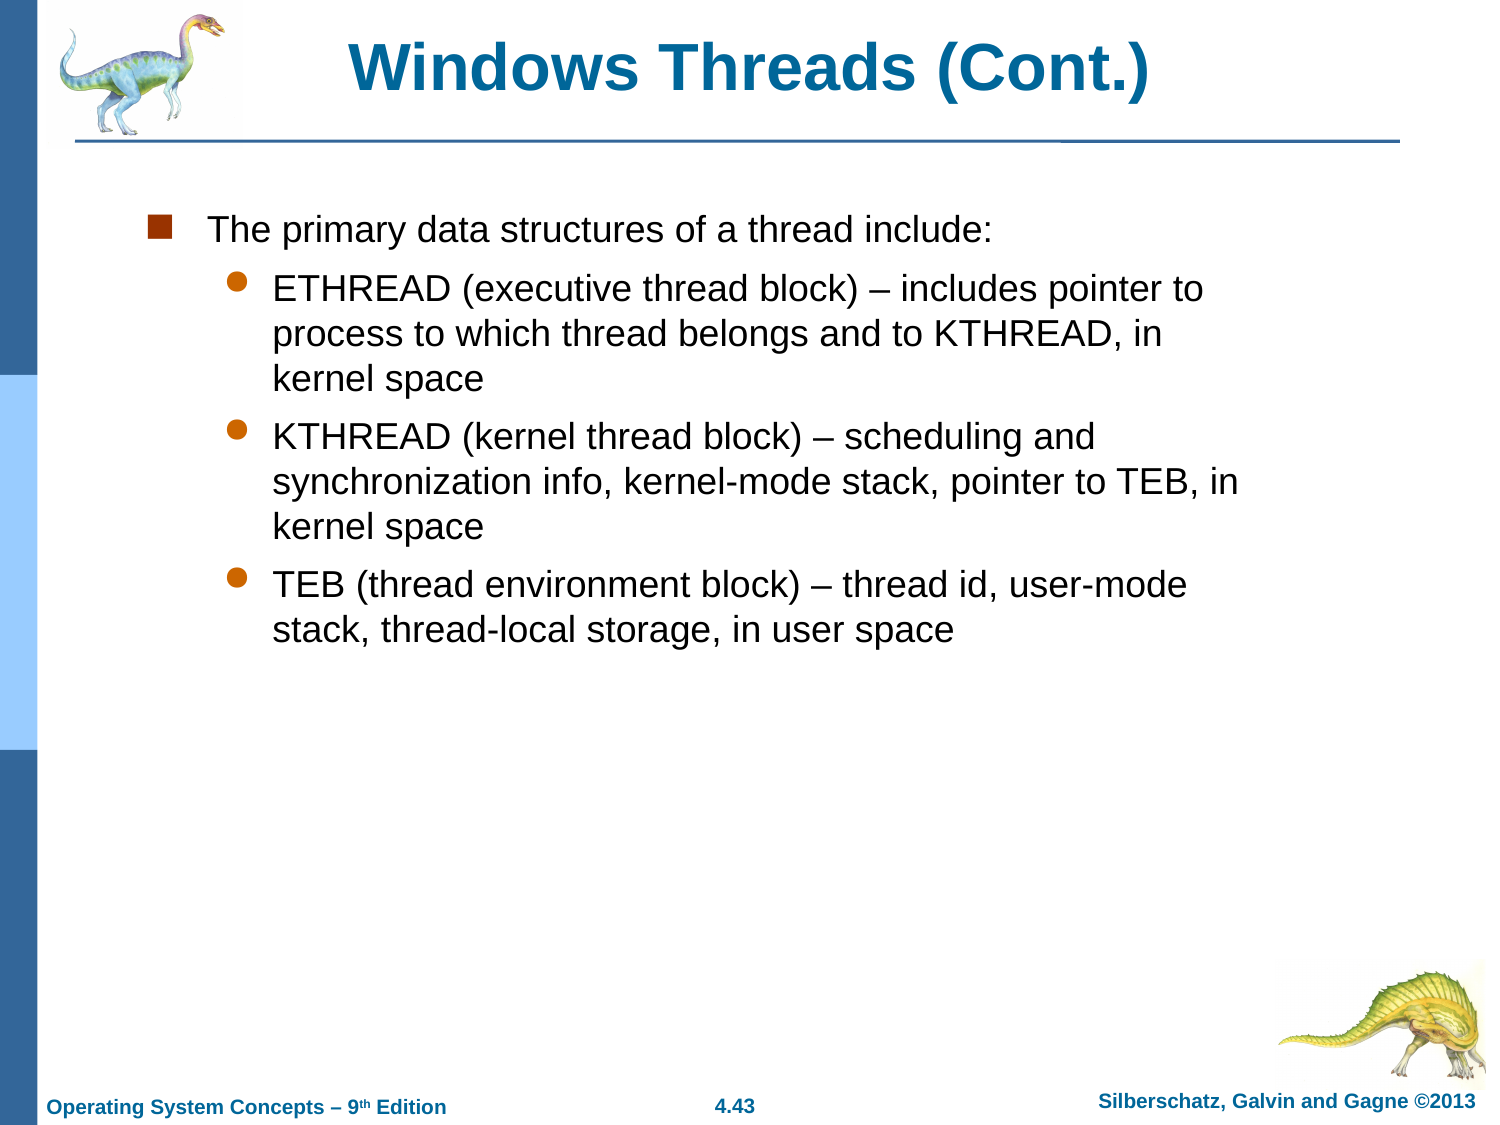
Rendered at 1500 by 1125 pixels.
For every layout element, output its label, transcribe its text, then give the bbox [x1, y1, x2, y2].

title Windows Threads (Cont.) [74, 16, 1426, 112]
list The primary data structures of a thread include: ETHREAD (executive thread block) – includes pointer to process to which thread belongs and to KTHREAD, in kernel space KTHREAD (kernel thread block) – scheduling and synchronization info, kernel-mode stack, pointer to TEB, in kernel space TEB (thread environment block) – thread id, user-mode stack, thread-local storage, in user space [135, 197, 1259, 1042]
picture [1275, 959, 1486, 1090]
picture [46, 0, 243, 149]
